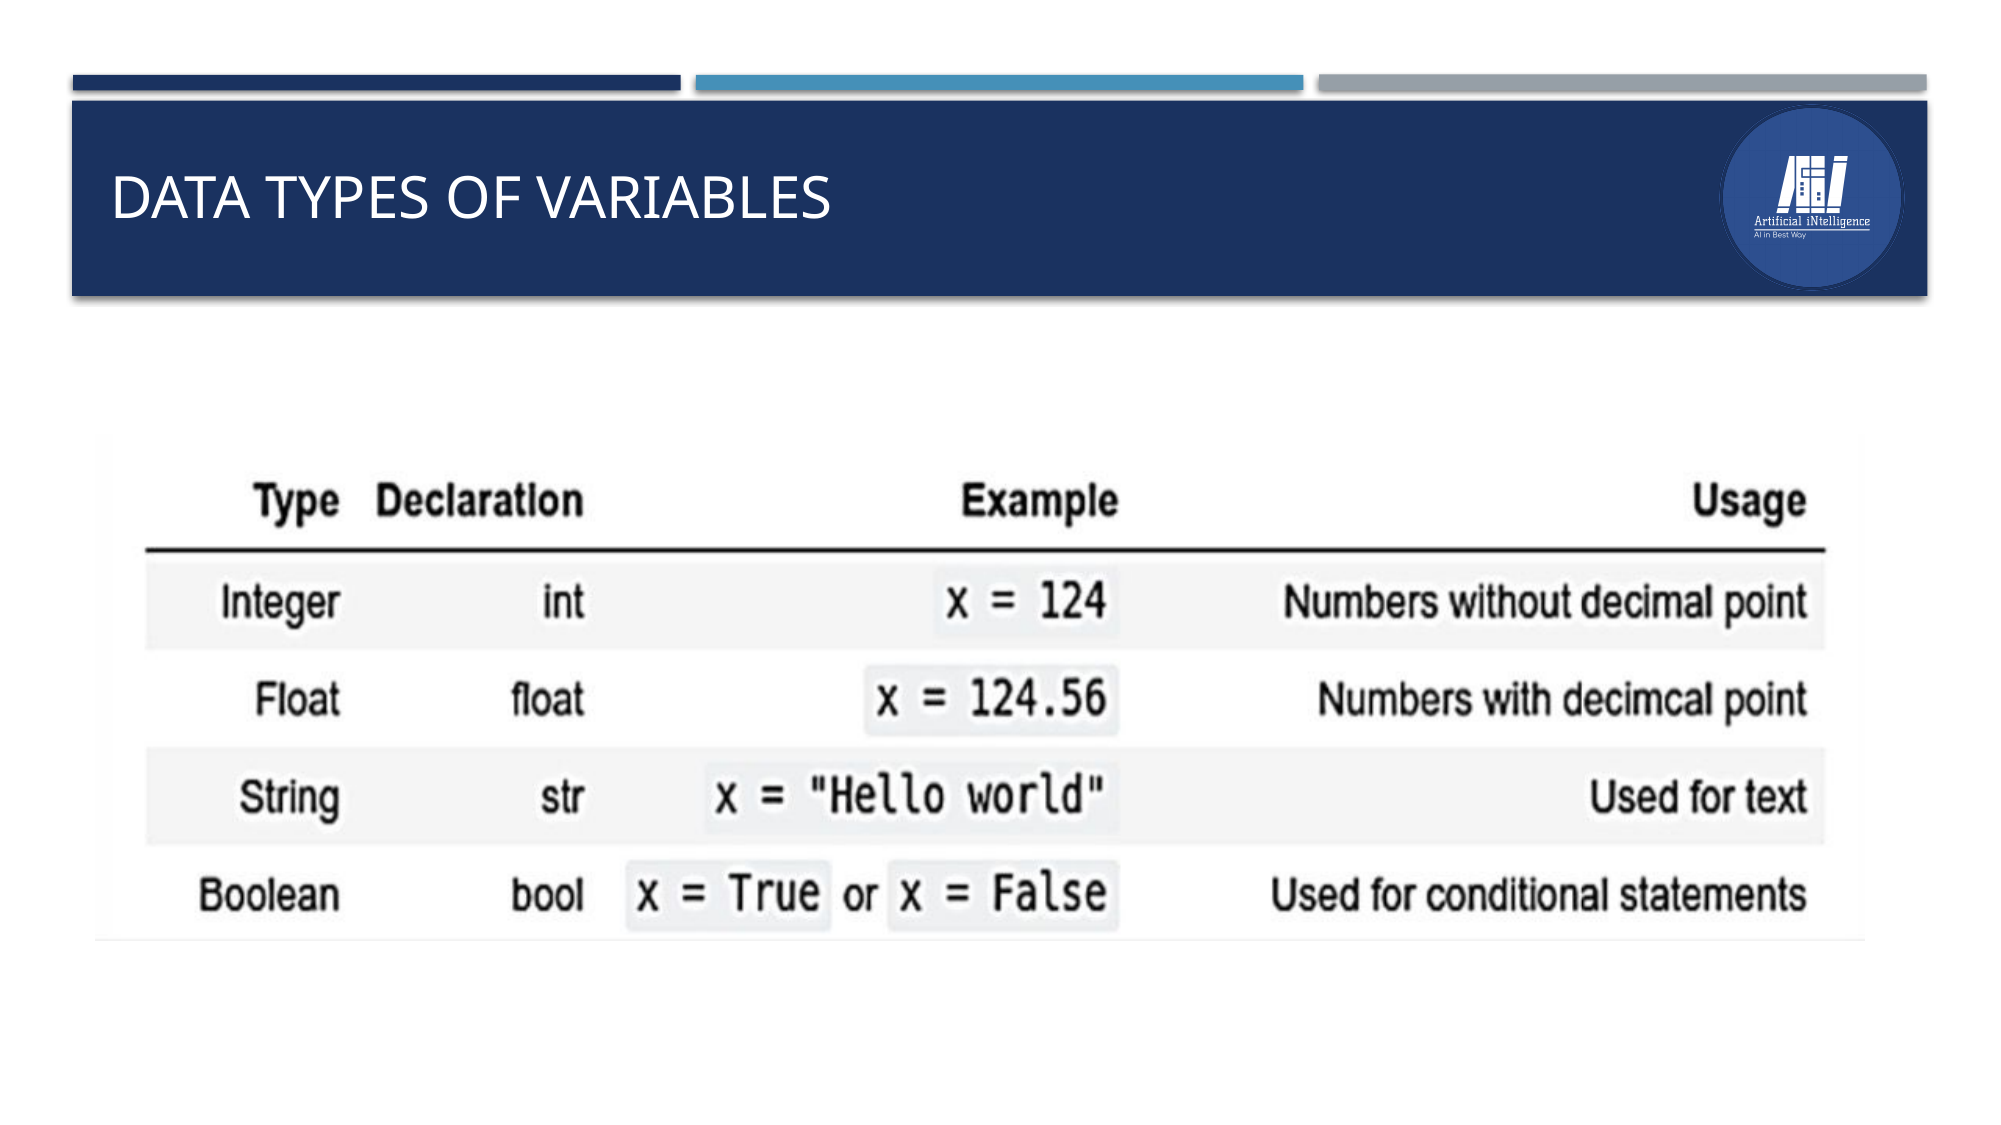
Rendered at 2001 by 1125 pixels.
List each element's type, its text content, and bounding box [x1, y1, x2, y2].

title Data Types of Variables [95, 71, 1905, 238]
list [94, 433, 1865, 942]
picture [1718, 104, 1906, 291]
